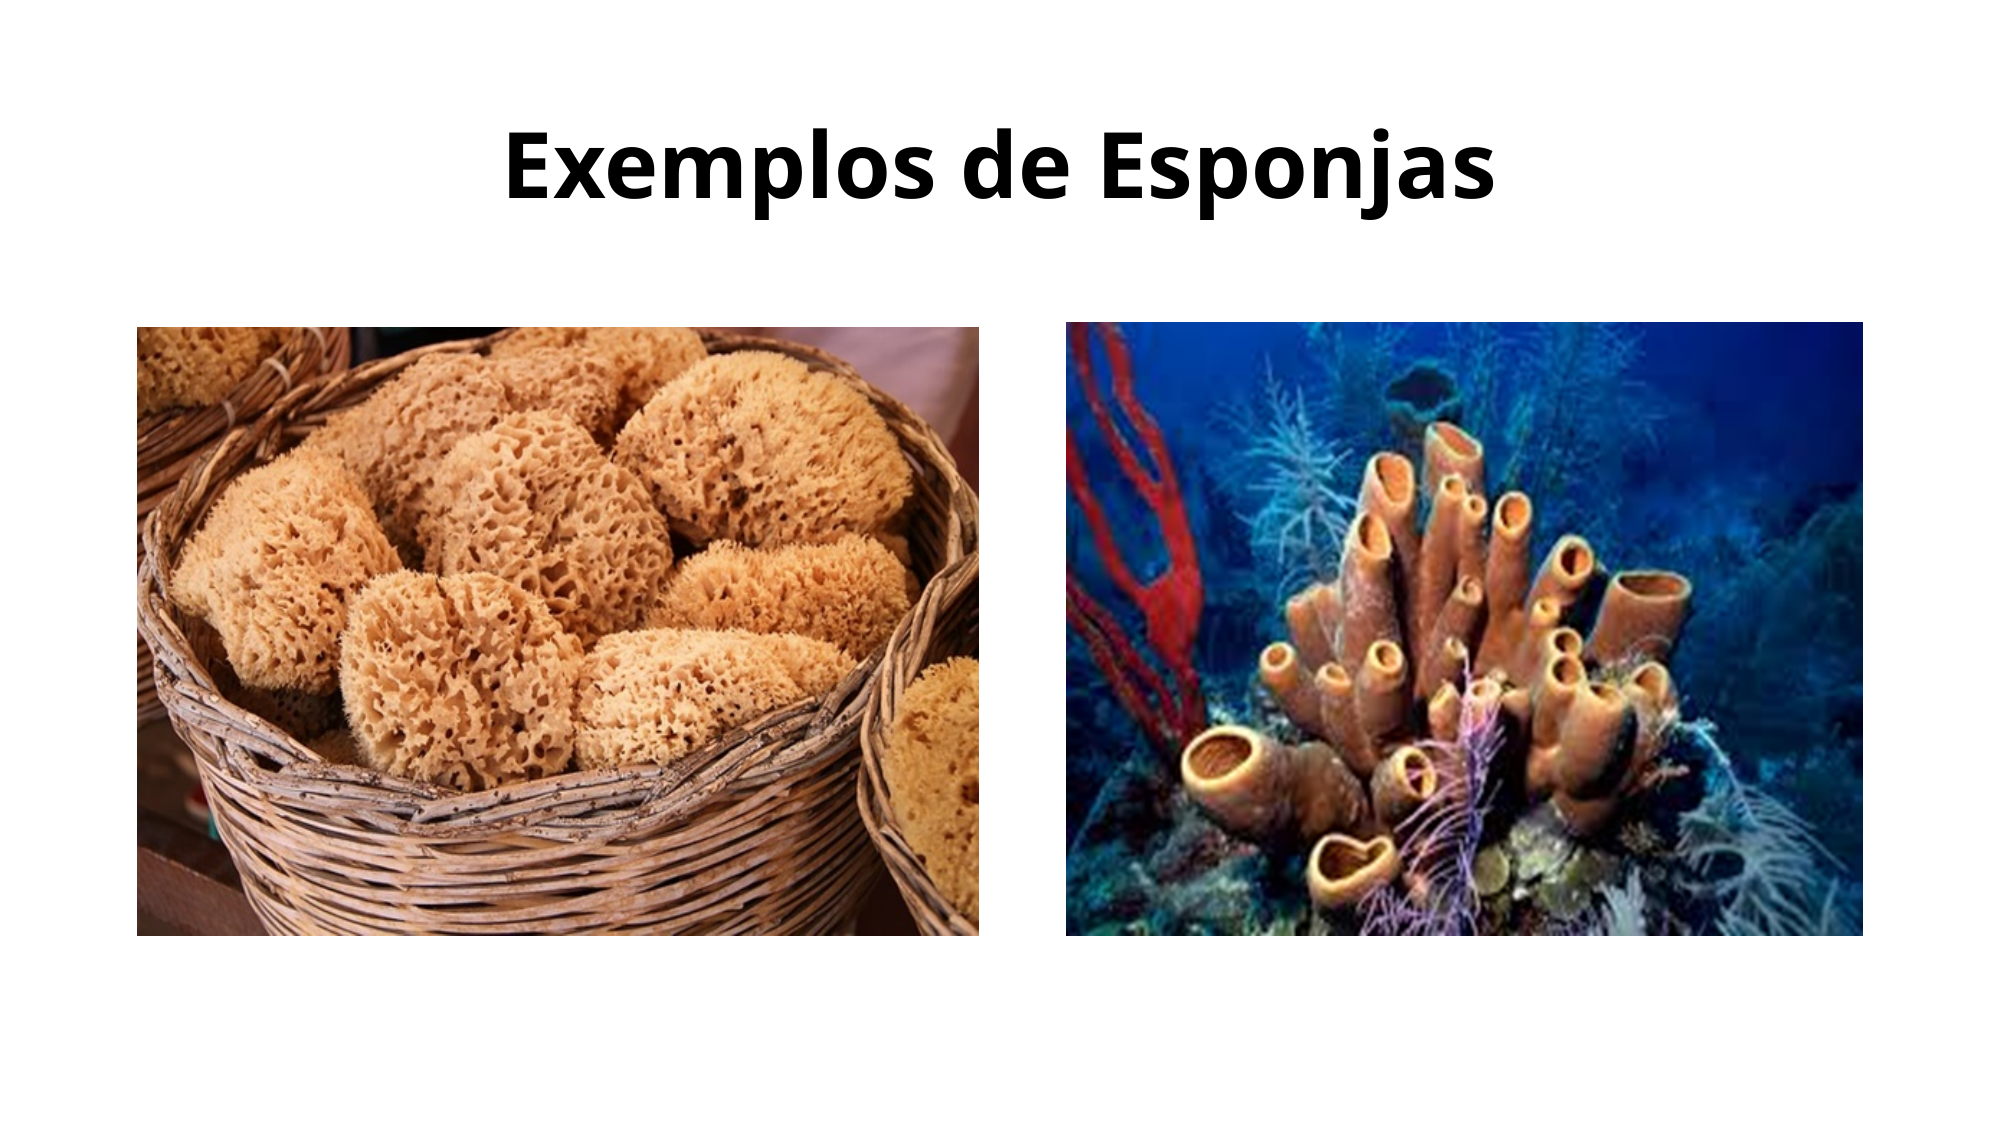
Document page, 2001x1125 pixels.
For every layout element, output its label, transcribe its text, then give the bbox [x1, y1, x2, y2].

picture [1066, 322, 1863, 936]
title Exemplos de Esponjas [137, 59, 1863, 278]
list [137, 327, 979, 936]
